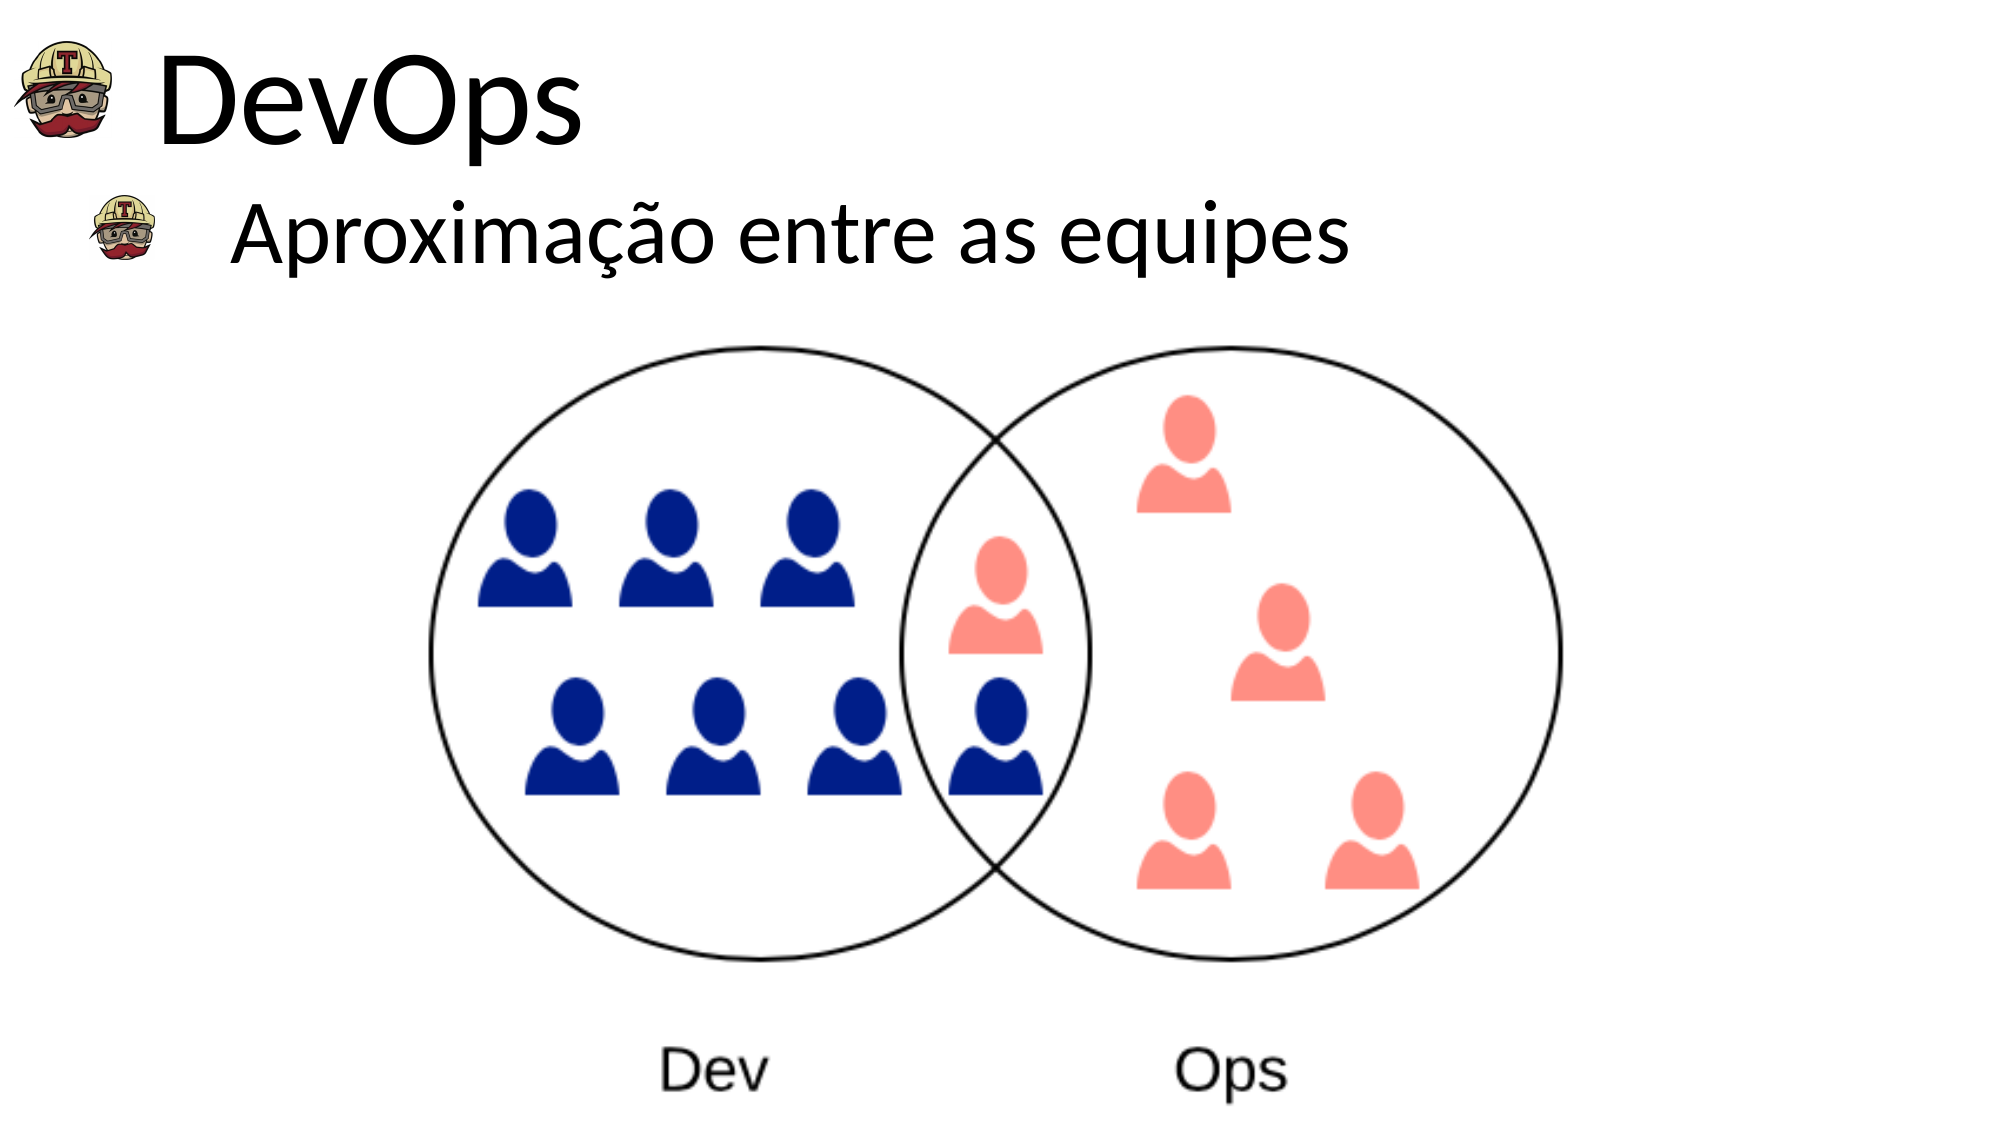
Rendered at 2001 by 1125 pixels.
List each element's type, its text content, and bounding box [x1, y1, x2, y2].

text_box DevOps Aproximação entre as equipes [0, 0, 1958, 290]
picture [89, 195, 155, 260]
picture [14, 41, 112, 138]
picture [420, 330, 1580, 1125]
